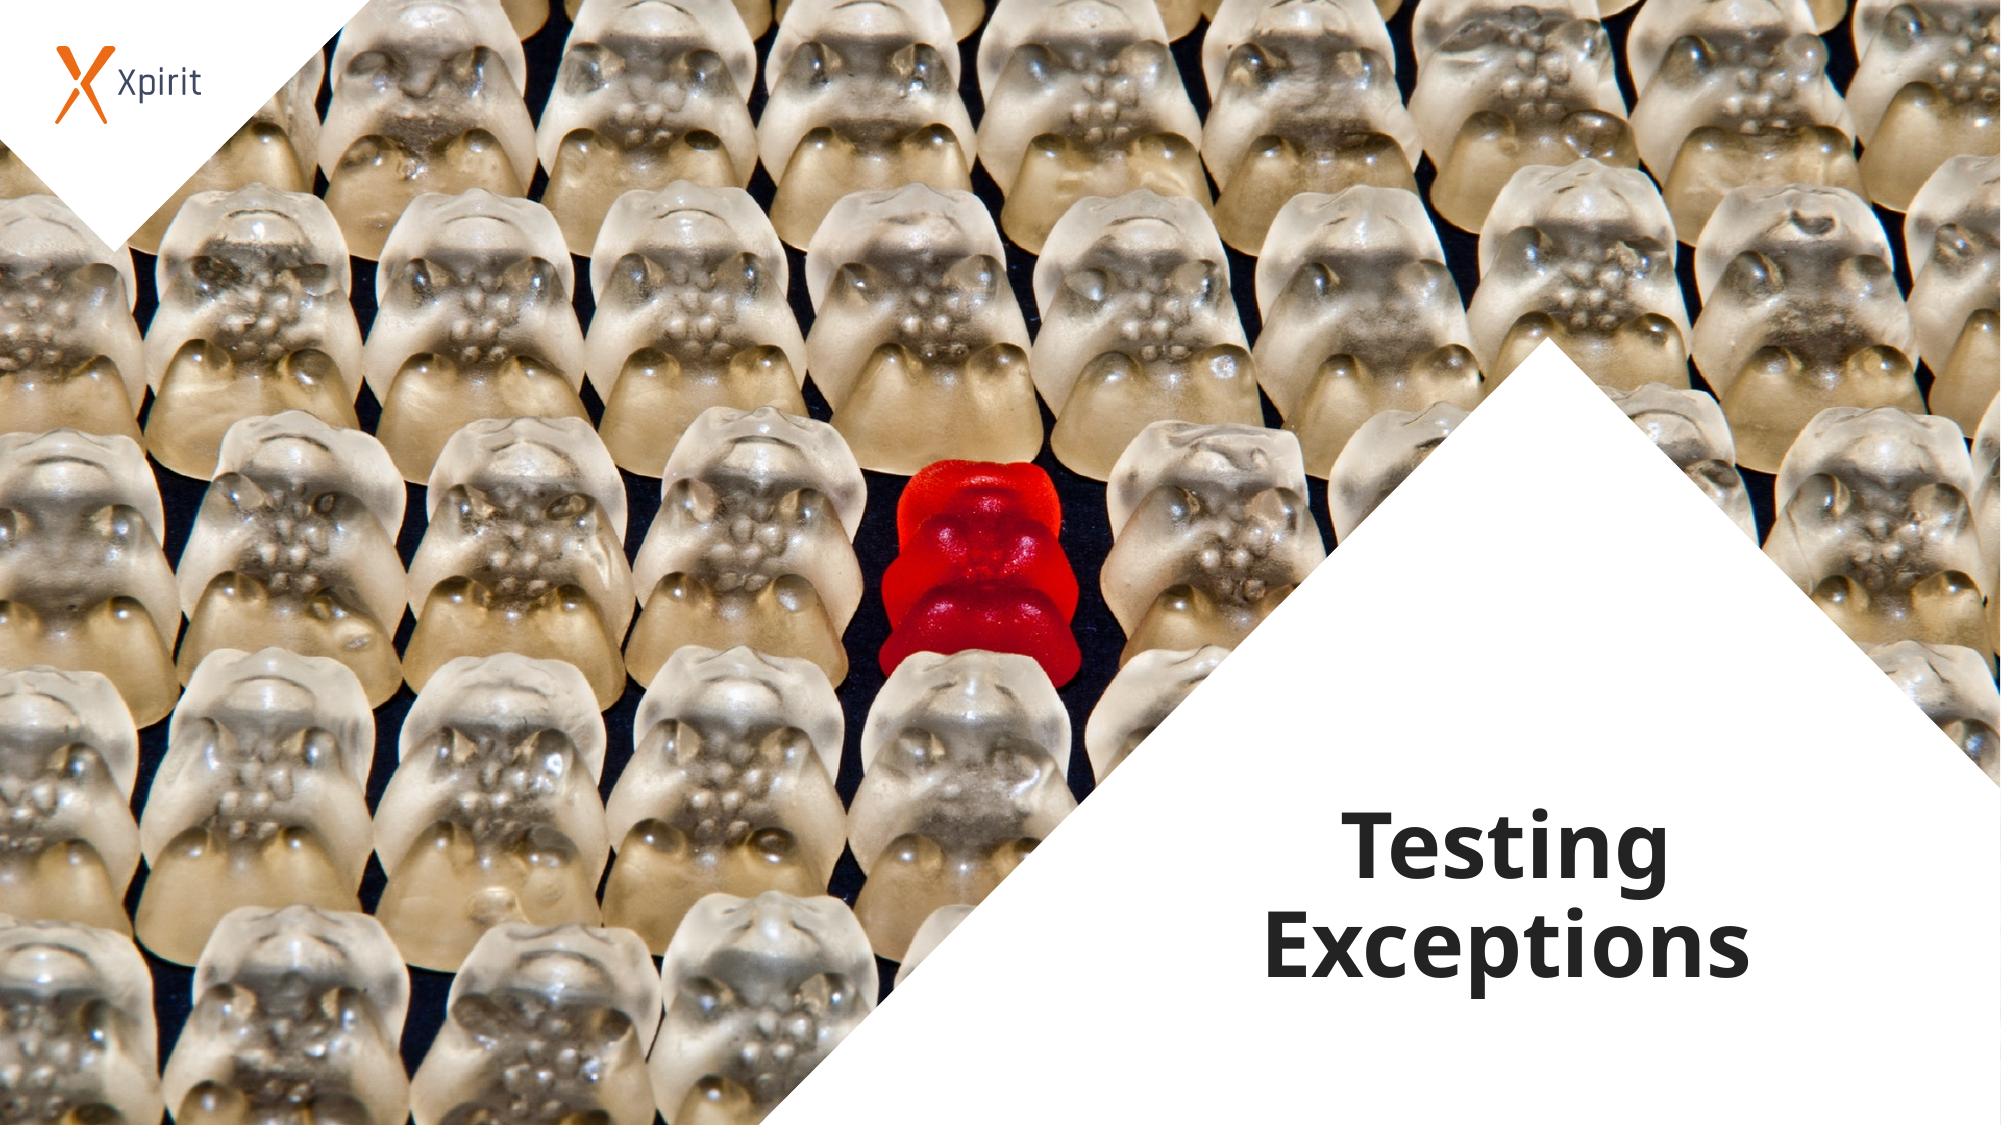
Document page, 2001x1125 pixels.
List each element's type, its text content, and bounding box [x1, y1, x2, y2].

picture [0, 0, 2001, 1125]
list Testing Exceptions [1149, 740, 1864, 1056]
picture [55, 46, 201, 124]
